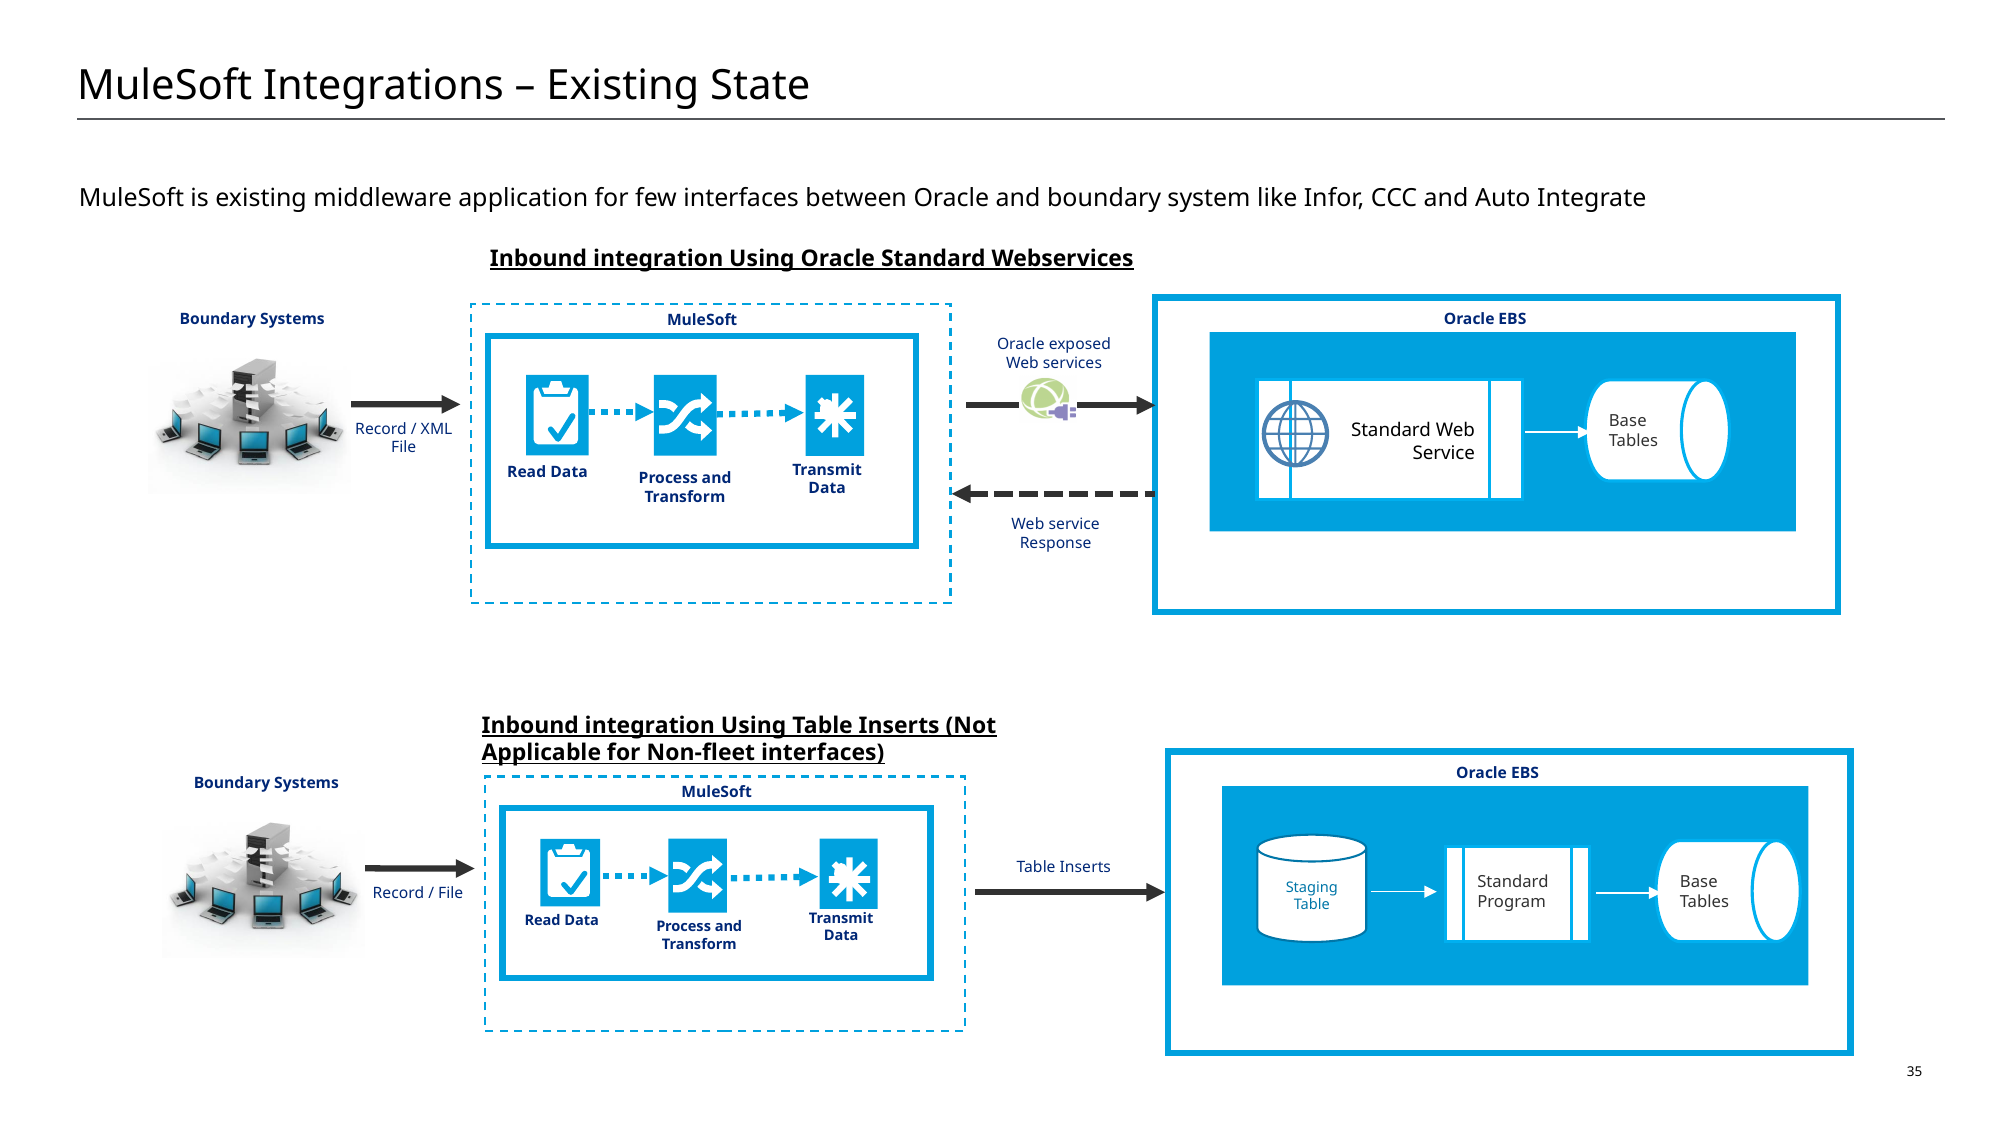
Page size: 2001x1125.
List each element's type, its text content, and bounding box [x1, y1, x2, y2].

text_box Boundary Systems [166, 773, 367, 793]
text_box MuleSoft [574, 774, 859, 809]
picture [162, 806, 365, 959]
text_box Table Inserts [991, 856, 1136, 876]
text_box Standard Program [1477, 871, 1563, 912]
title MuleSoft Integrations – Existing State [77, 57, 1923, 113]
text_box [1445, 846, 1590, 942]
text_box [828, 856, 871, 902]
picture [1260, 398, 1330, 468]
text_box Boundary Systems [152, 309, 352, 328]
picture [1019, 375, 1078, 423]
text_box [485, 776, 965, 1032]
text_box [60, 169, 1961, 226]
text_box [653, 374, 717, 456]
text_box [525, 374, 589, 456]
text_box Record / XML File [355, 418, 453, 457]
text_box [1167, 751, 1851, 1053]
text_box MuleSoft is existing middleware application for few interfaces between Oracle and boundary system like Infor, CCC and Auto Integrate [64, 129, 1965, 219]
text_box Record / File [370, 882, 467, 902]
text_box [1585, 379, 1730, 482]
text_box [814, 392, 857, 438]
text_box Base Tables [1679, 870, 1767, 911]
picture [148, 341, 351, 494]
text_box [1155, 297, 1839, 613]
text_box MuleSoft [560, 302, 845, 337]
text_box Web service Response [983, 513, 1128, 552]
text_box Staging Table [1257, 834, 1367, 942]
text_box Oracle exposed Web services [981, 333, 1127, 372]
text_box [540, 838, 601, 907]
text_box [668, 838, 728, 913]
text_box Inbound integration Using Table Inserts (Not Applicable for Non-fleet interfaces) [466, 702, 1077, 773]
text_box [1655, 840, 1801, 942]
text_box [1222, 786, 1809, 986]
text_box Base Tables [1608, 409, 1696, 450]
text_box [470, 304, 951, 604]
text_box Inbound integration Using Oracle Standard Webservices [475, 235, 1330, 279]
